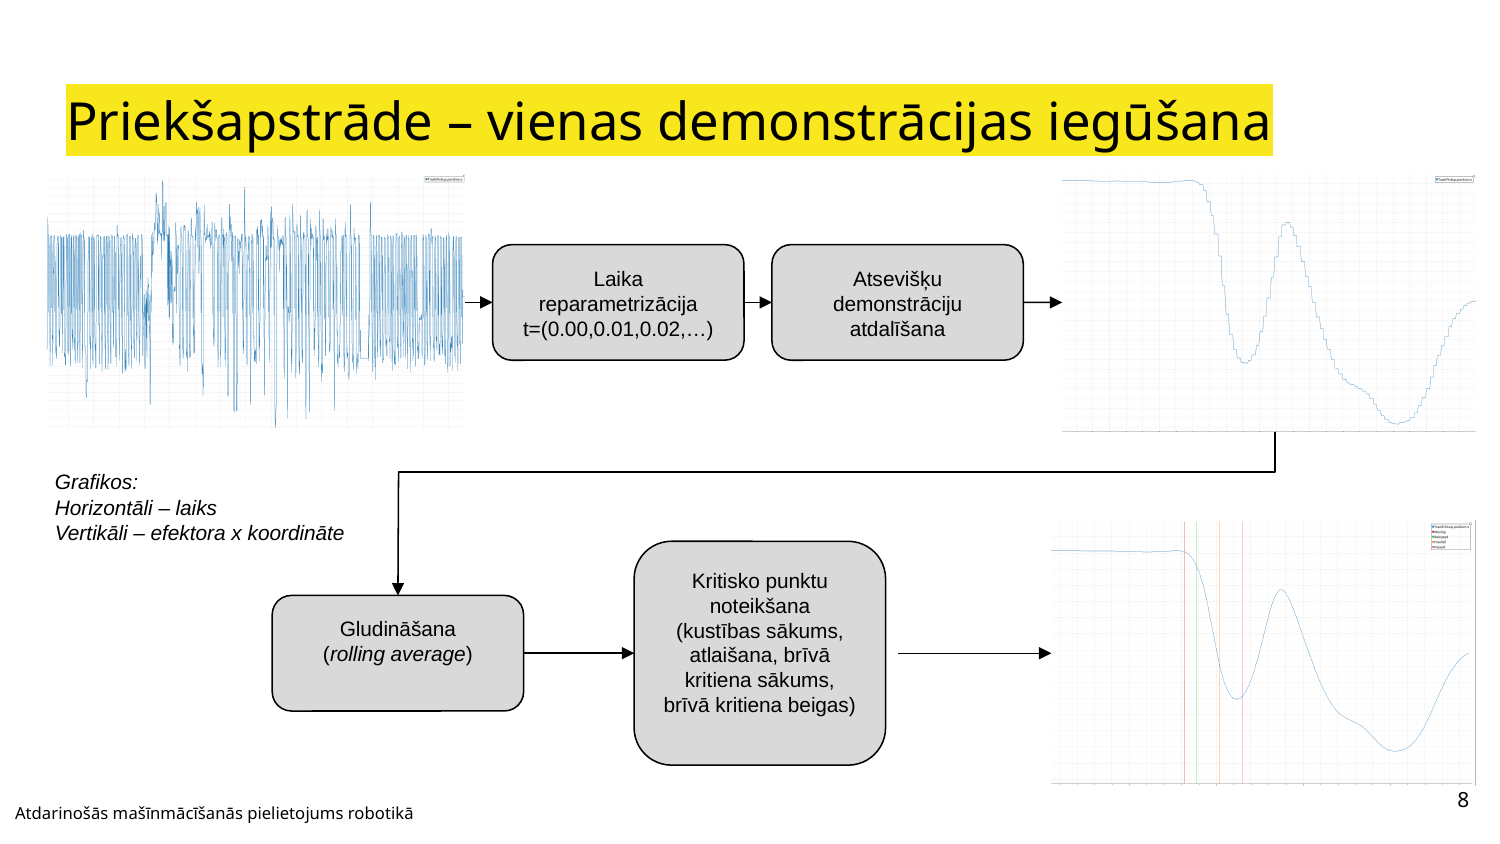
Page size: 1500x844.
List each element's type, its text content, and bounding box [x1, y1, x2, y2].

slide_number ‹#› [1394, 769, 1484, 834]
picture [1051, 520, 1477, 786]
text_box Gludināšana (rolling average) [272, 595, 524, 712]
text_box Grafikos: Horizontāli – laiks Vertikāli – efektora x koordināte [39, 454, 376, 560]
picture [45, 174, 465, 431]
picture [1061, 172, 1477, 433]
text_box [399, 441, 1275, 539]
text_box Kritisko punktu noteikšana (kustības sākums, atlaišana, brīvā kritiena sākums, brīvā kritiena beigas) [634, 541, 886, 766]
title Priekšapstrāde – vienas demonstrācijas iegūšana [51, 72, 1449, 167]
text_box Atsevišķu demonstrāciju atdalīšana [771, 244, 1024, 361]
text_box Laika reparametrizācija t=(0.00,0.01,0.02,…) [492, 244, 745, 361]
